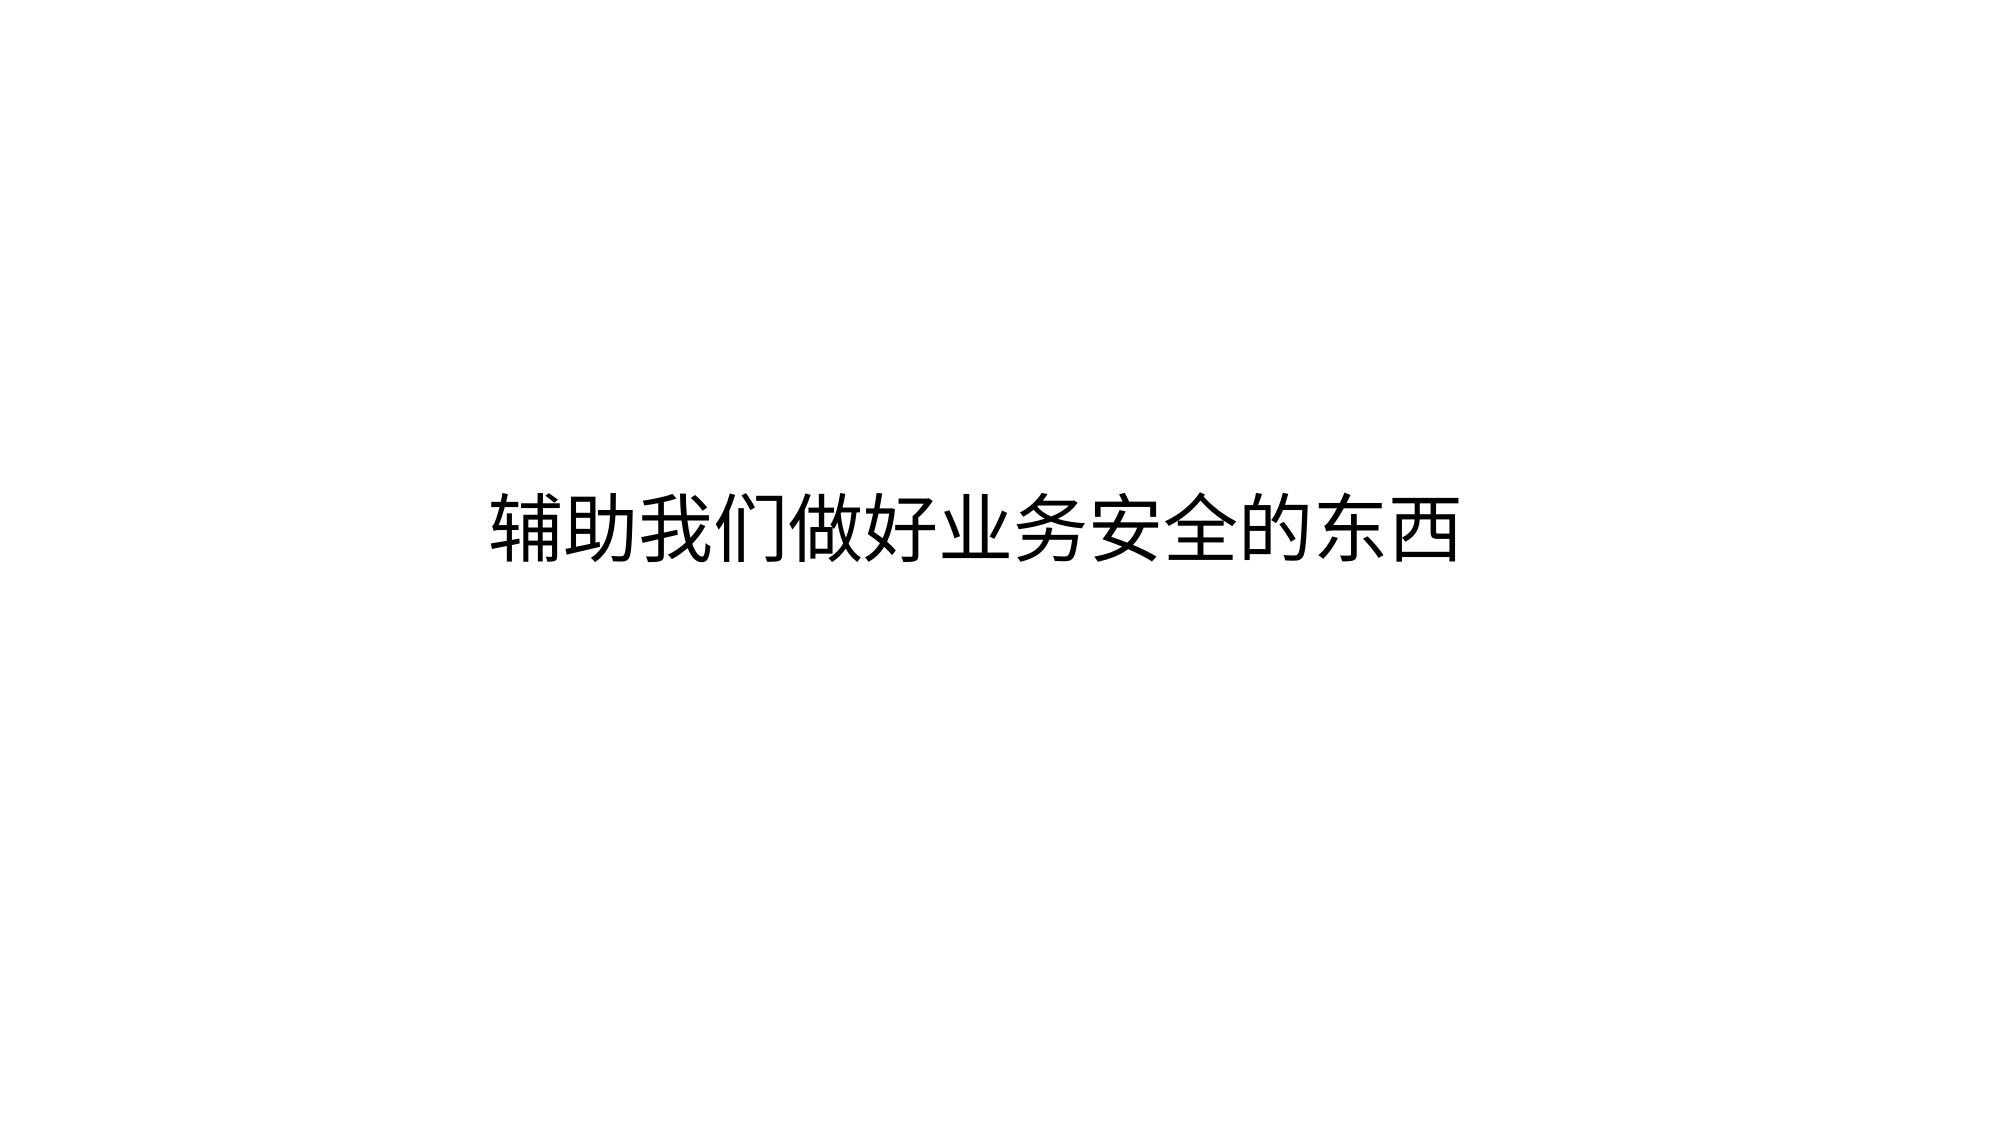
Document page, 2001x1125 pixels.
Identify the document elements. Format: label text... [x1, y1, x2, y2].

text_box 辅助我们做好业务安全的东西 [473, 474, 1502, 580]
